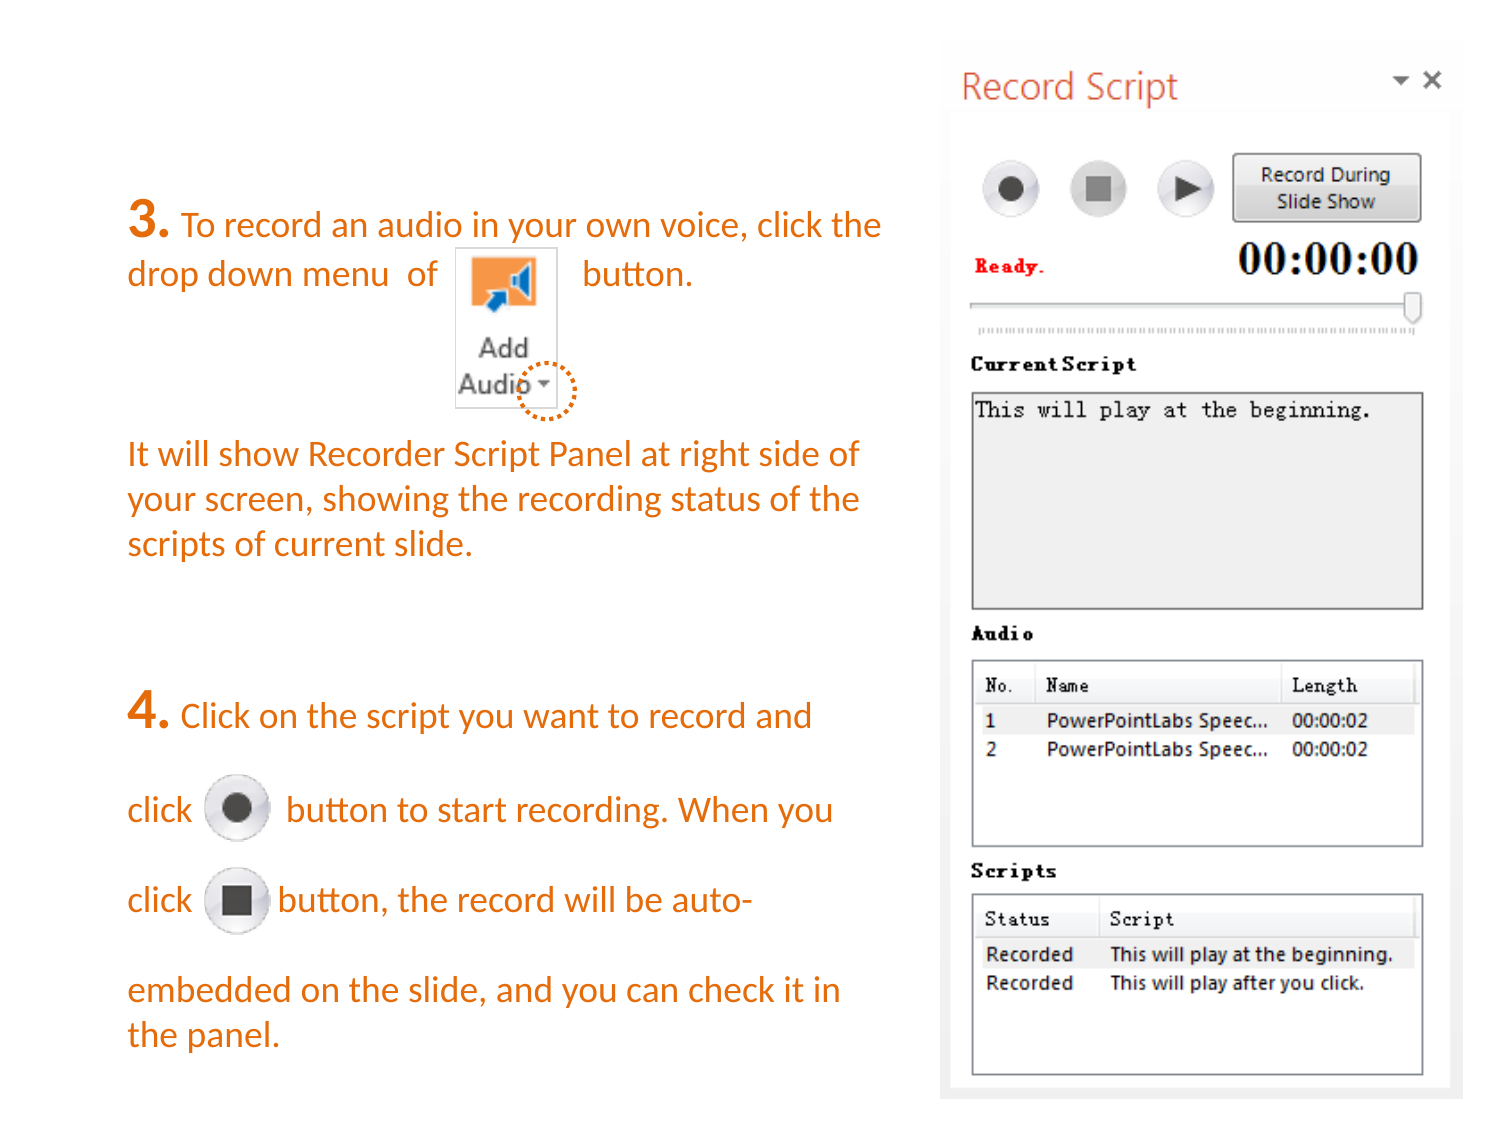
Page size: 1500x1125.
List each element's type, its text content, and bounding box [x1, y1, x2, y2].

picture [203, 774, 272, 842]
picture [455, 248, 557, 408]
text_box 3. To record an audio in your own voice, click the drop down menu of button. It will show Recorder Script Panel at right side of your screen, showing the recording status of the scripts of current slide. [112, 171, 933, 572]
text_box 4. Click on the script you want to record and click button to start recording. When you click button, the record will be auto- embedded on the slide, and you can check it in the panel. [112, 662, 900, 1063]
picture [203, 867, 272, 935]
picture [939, 41, 1463, 1099]
text_box [532, 364, 577, 422]
